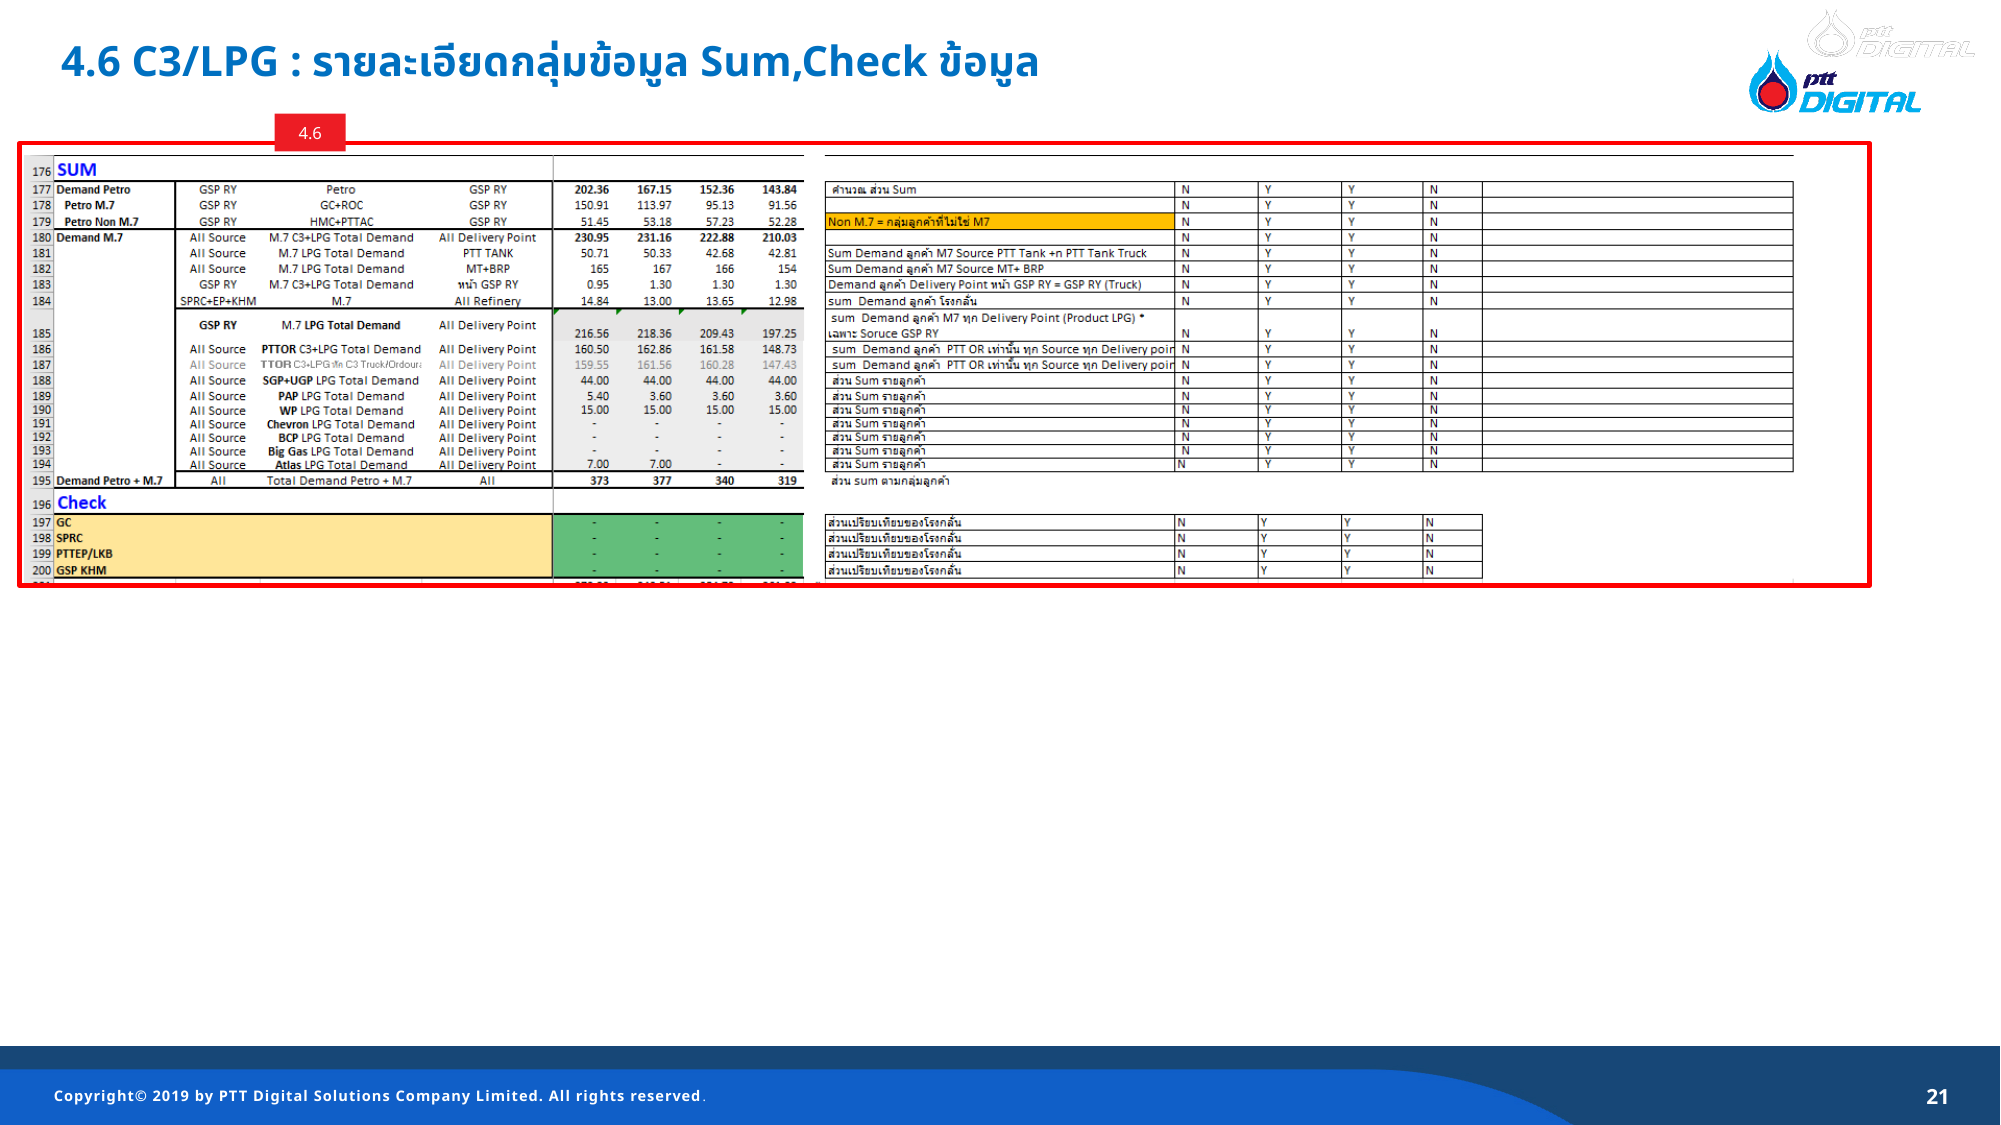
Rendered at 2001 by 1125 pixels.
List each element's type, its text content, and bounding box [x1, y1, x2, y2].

list 4.6 C3/LPG : รายละเอียดกลุ่มข้อมูล Sum,Check ข้อมูล [45, 27, 1768, 86]
text_box 4.6 [273, 112, 348, 152]
picture [1768, 0, 1977, 135]
text_box [45, 86, 1865, 152]
text_box [17, 141, 45, 588]
picture [0, 1046, 2000, 1125]
picture [24, 155, 1801, 586]
slide_number 21 [1891, 1076, 1985, 1119]
text_box [1799, 141, 1872, 588]
